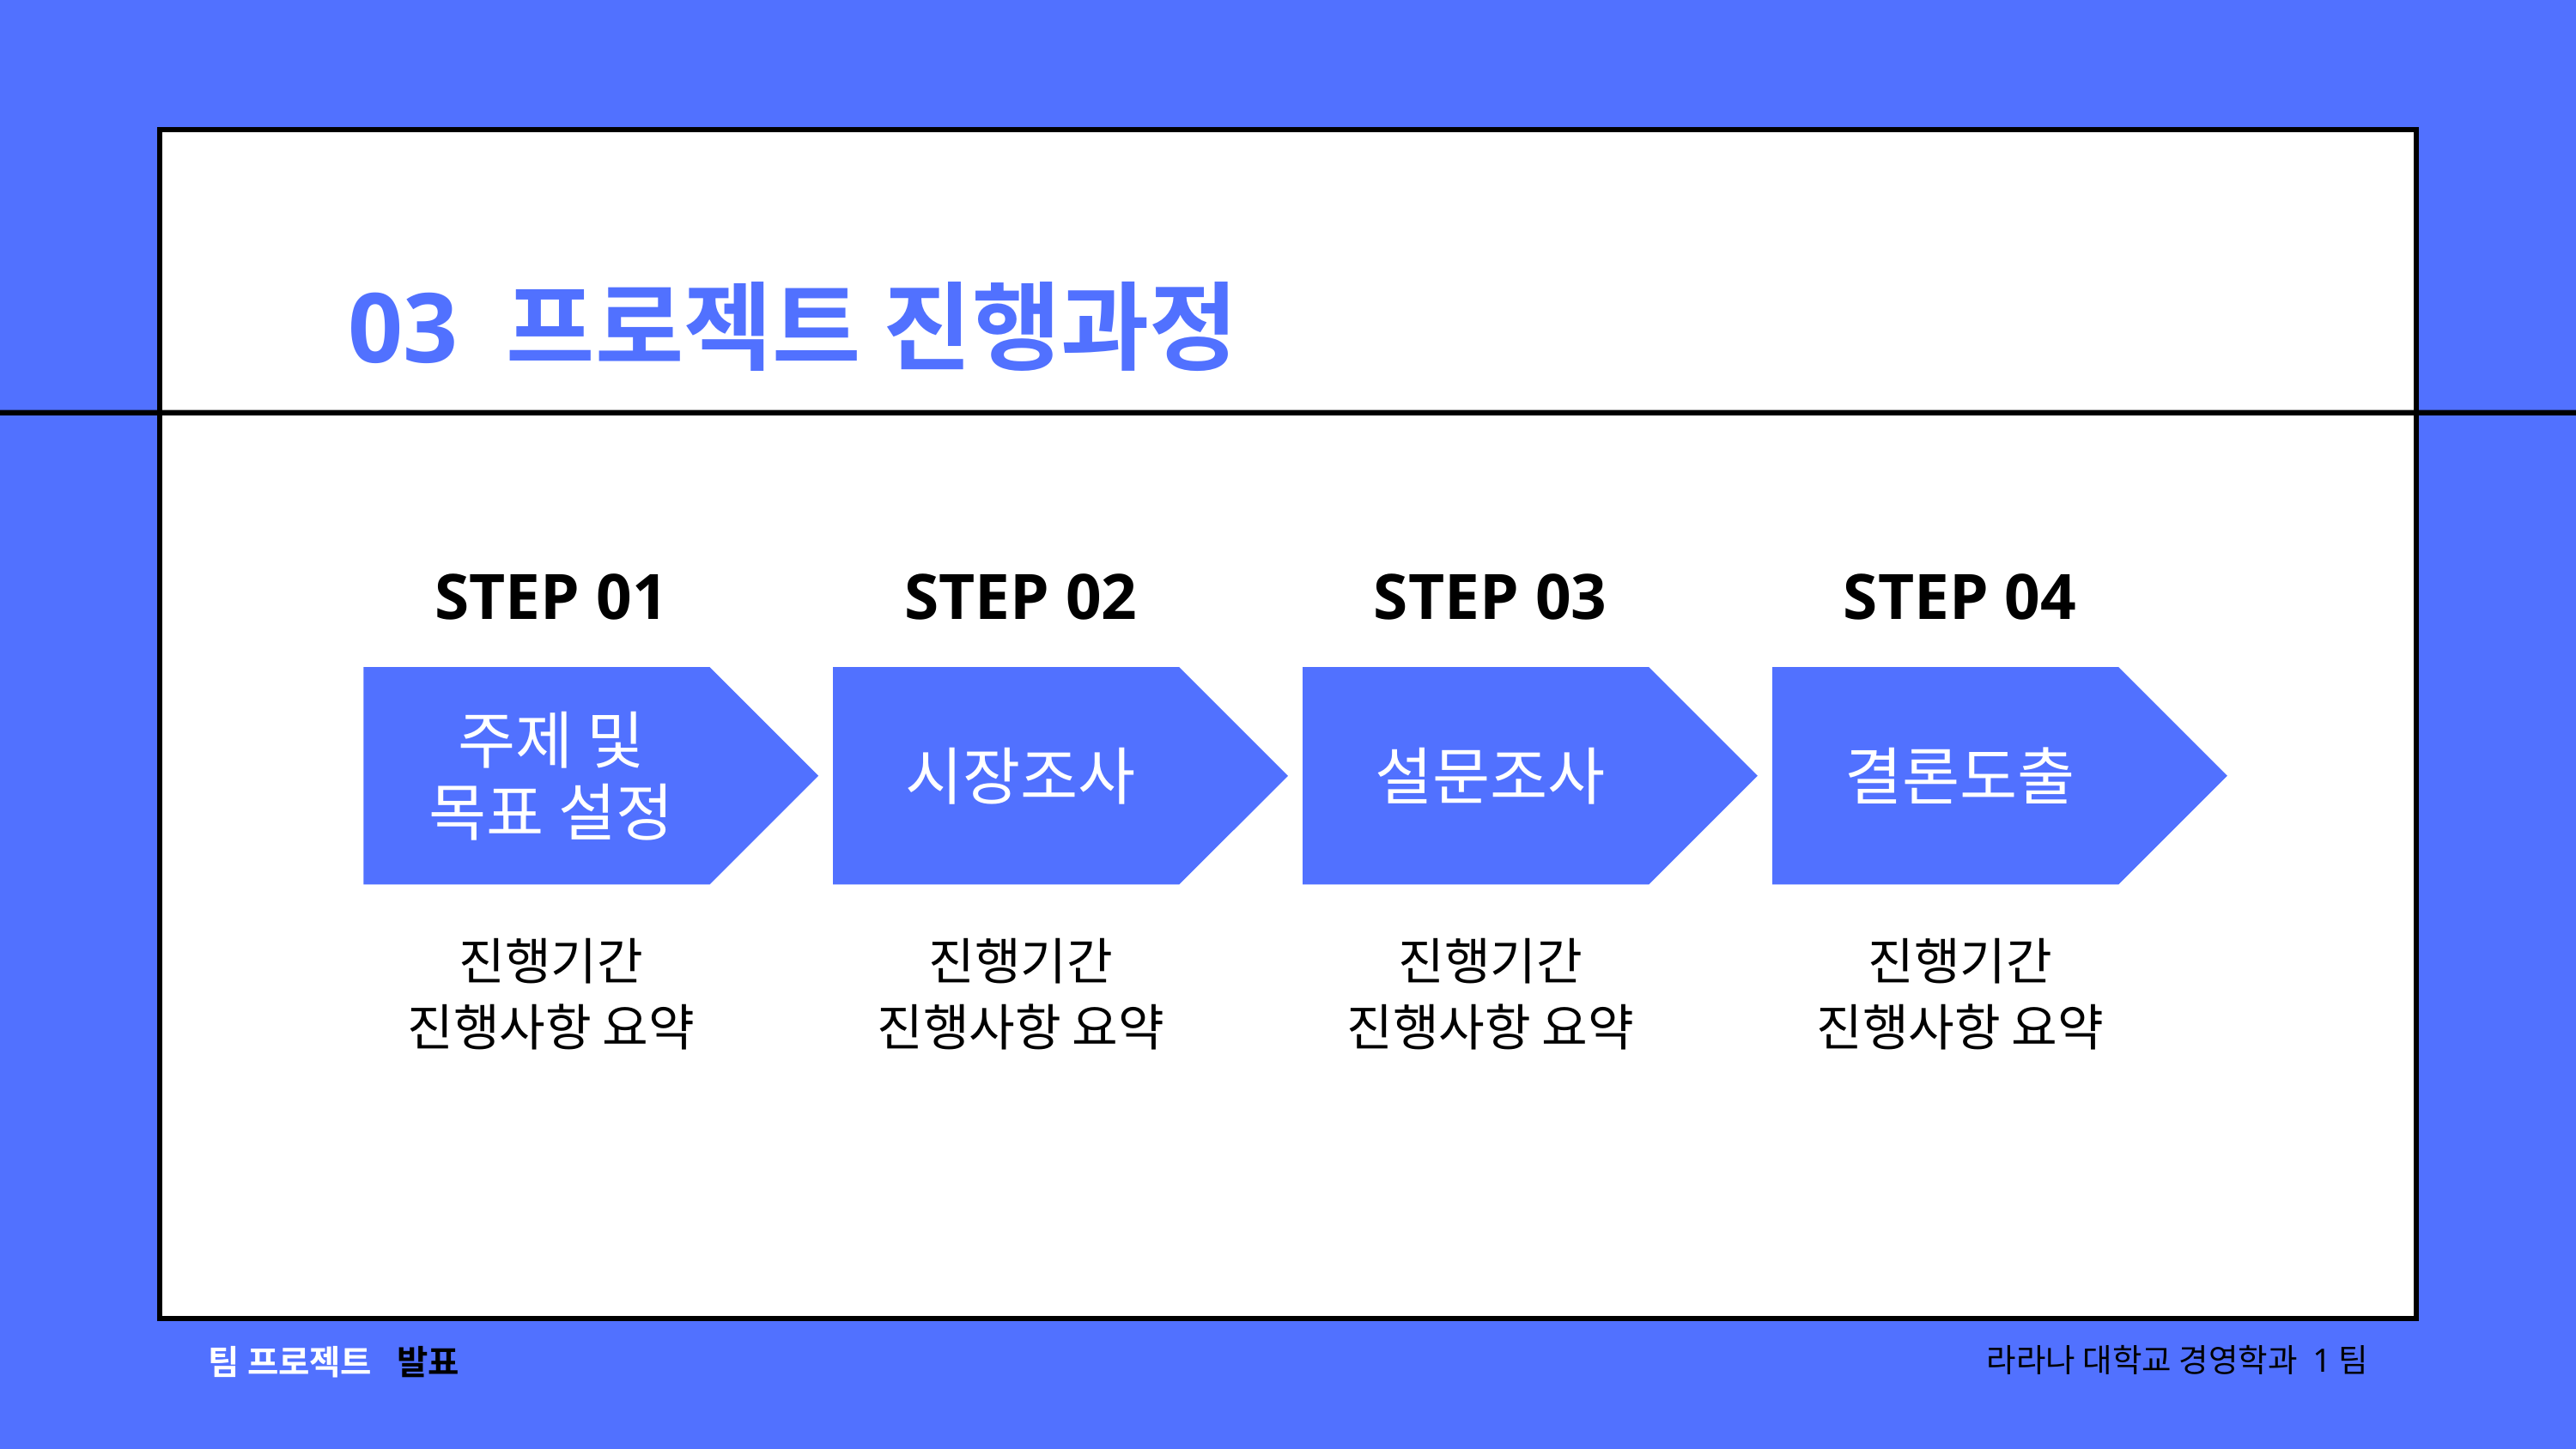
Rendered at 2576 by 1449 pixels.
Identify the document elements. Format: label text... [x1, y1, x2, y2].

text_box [159, 130, 2417, 1319]
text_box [832, 666, 1289, 885]
text_box 발표 [397, 1333, 544, 1381]
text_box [1302, 666, 1759, 885]
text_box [363, 666, 819, 885]
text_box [1771, 666, 2228, 885]
text_box 팀 프로젝트 [208, 1333, 397, 1381]
text_box 라라나 대학교 경영학과 1팀 [1912, 1333, 2369, 1379]
